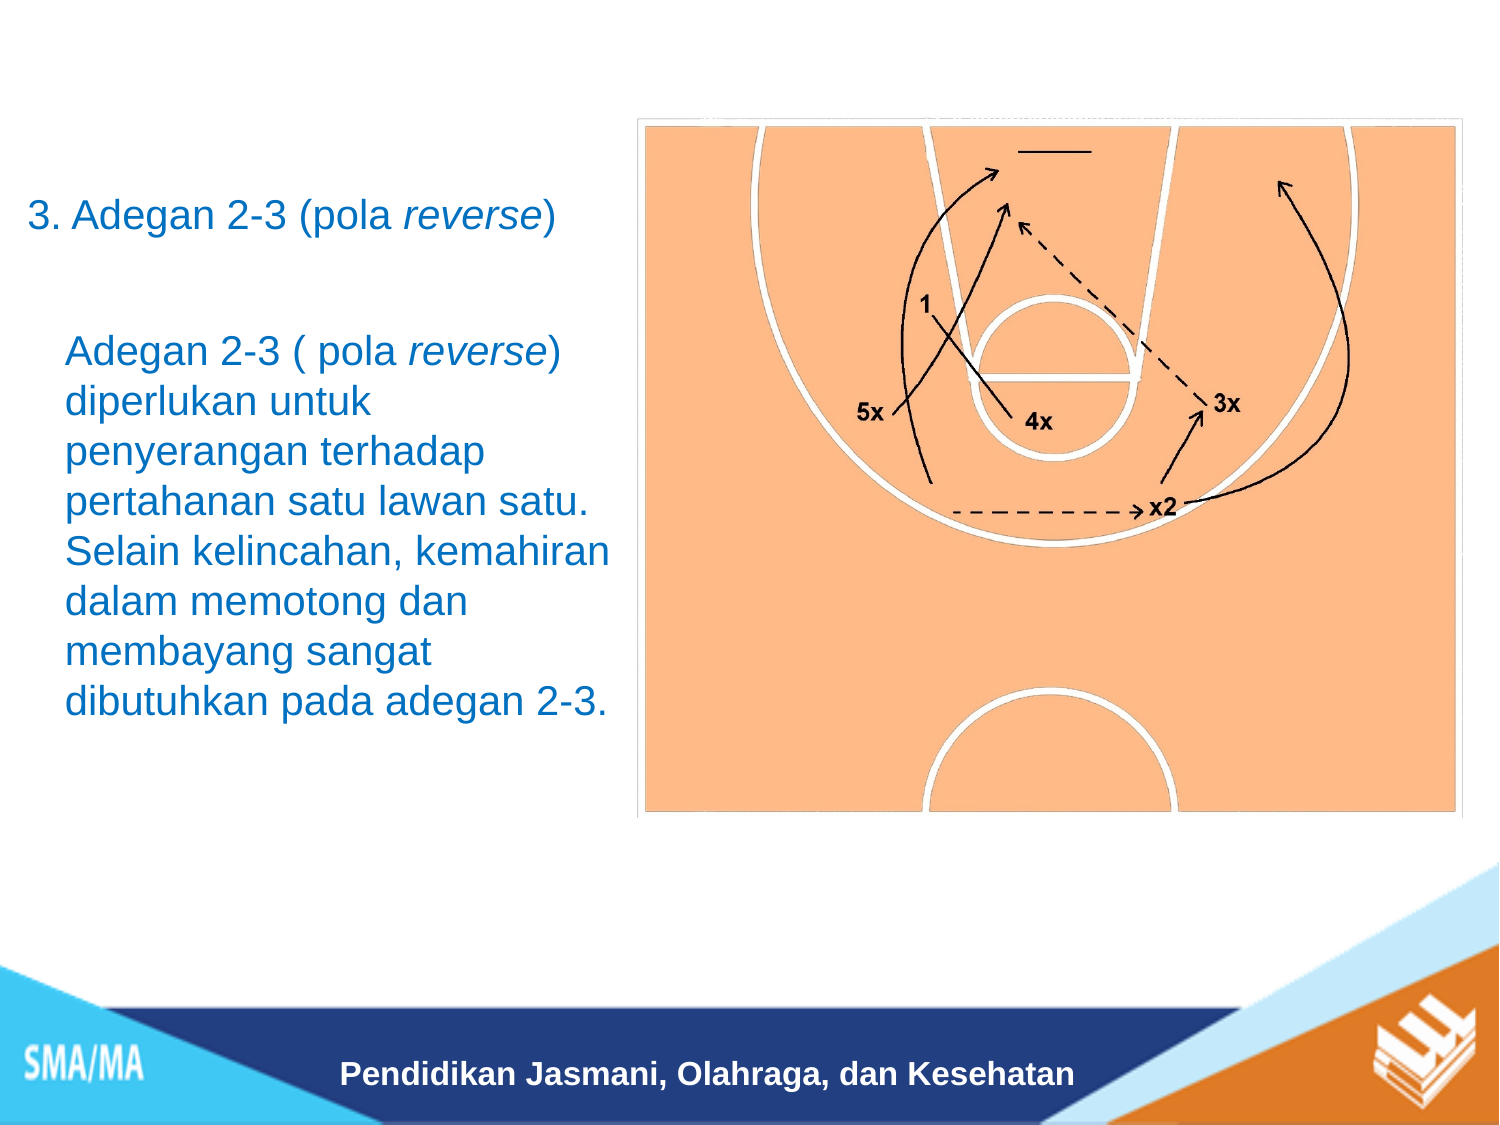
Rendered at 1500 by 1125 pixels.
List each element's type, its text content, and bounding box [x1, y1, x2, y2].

picture [0, 862, 1499, 1125]
text_box Adegan 2-3 ( pola reverse) diperlukan untuk penyerangan terhadap pertahanan satu lawan satu. Selain kelincahan, kemahiran dalam memotong dan membayang sangat dibutuhkan pada adegan 2-3. [48, 270, 632, 777]
text_box 3. Adegan 2-3 (pola reverse) [10, 173, 632, 252]
picture [637, 116, 1464, 819]
